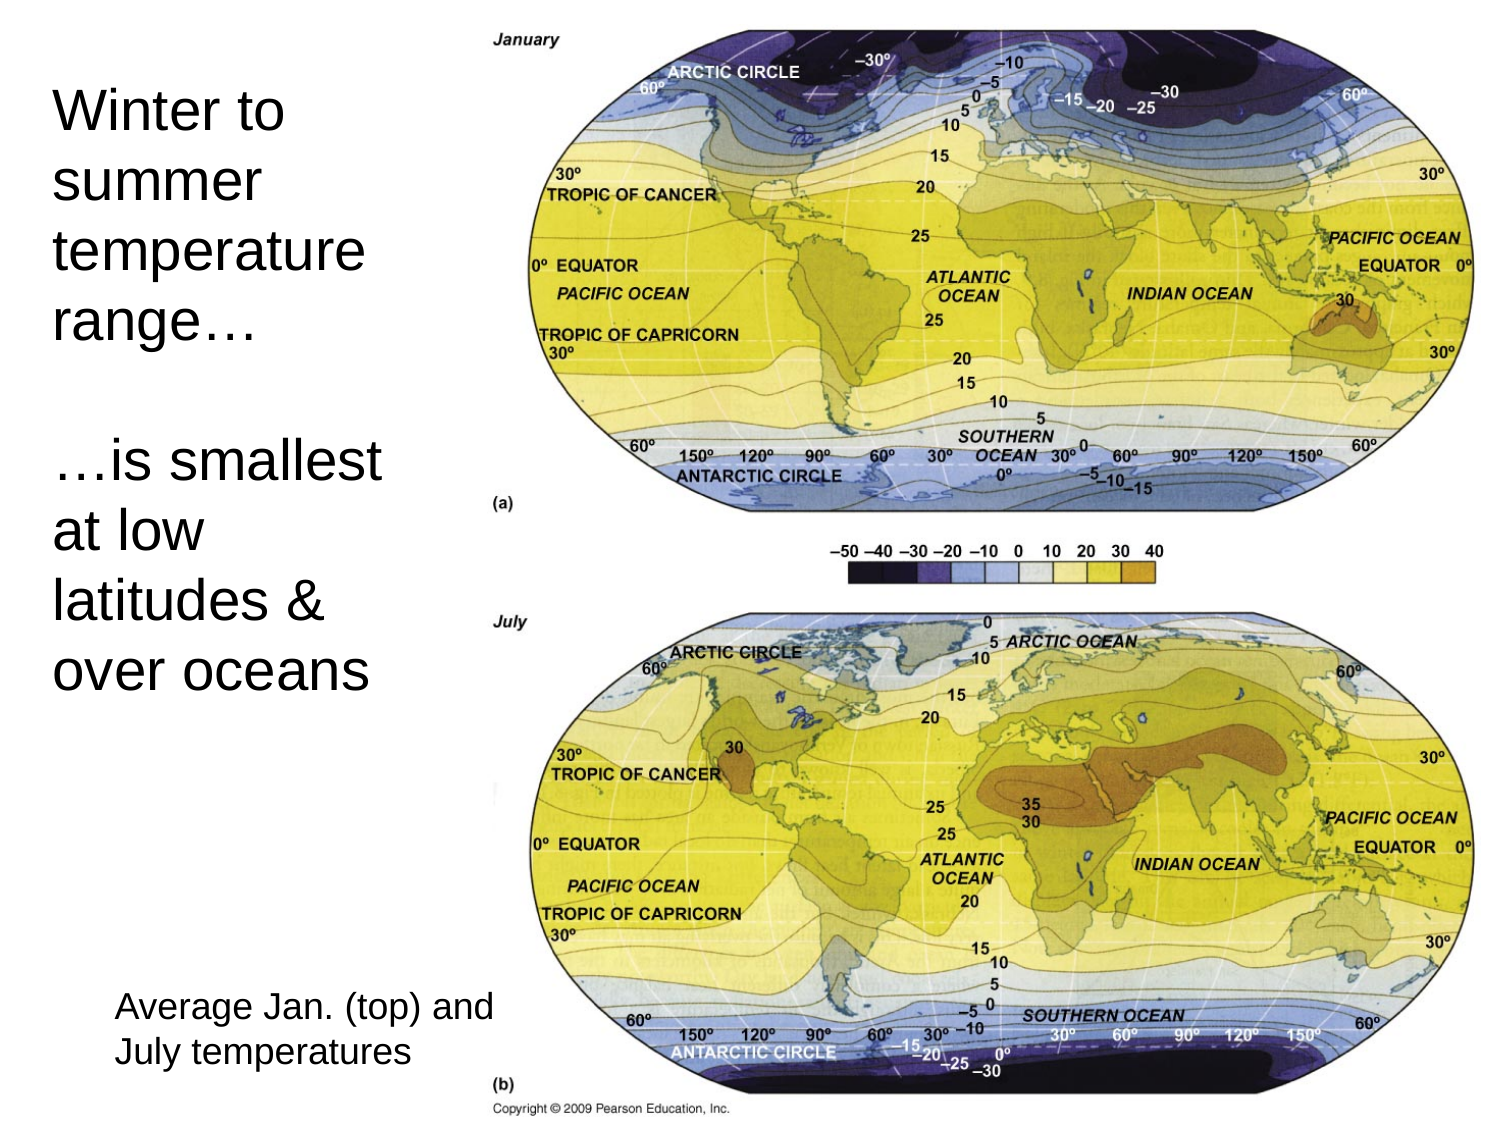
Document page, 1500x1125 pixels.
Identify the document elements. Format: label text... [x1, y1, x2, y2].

text_box Average Jan. (top) and July temperatures [99, 974, 482, 1080]
title Winter to summer temperature range… …is smallest at low latitudes & over oceans [37, 24, 450, 750]
picture [487, 24, 1481, 1125]
